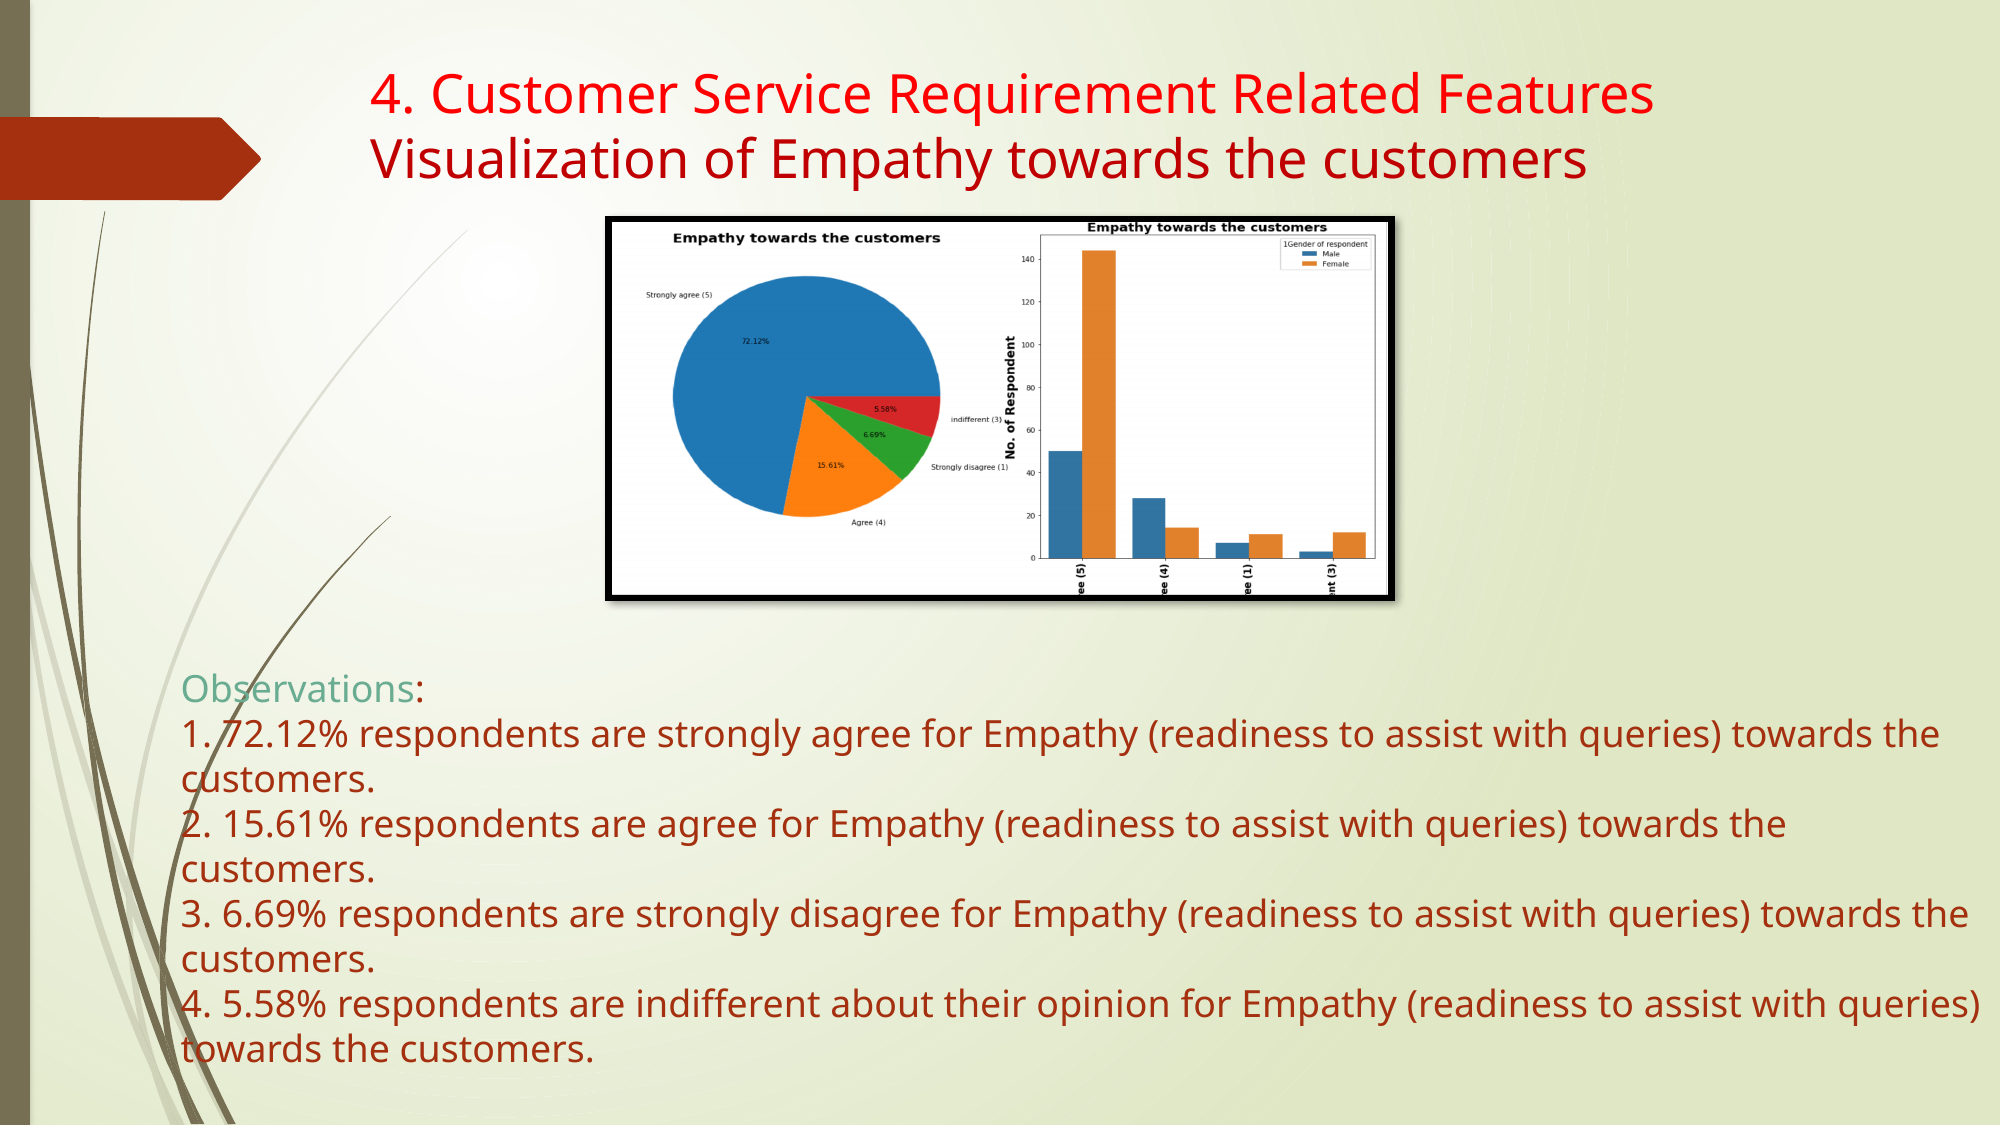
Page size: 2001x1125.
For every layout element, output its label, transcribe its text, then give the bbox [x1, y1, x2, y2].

title 4. Customer Service Requirement Related Features Visualization of Empathy towards the customers [355, 51, 1863, 198]
text_box Observations: 1. 72.12% respondents are strongly agree for Empathy (readiness to assist with queries) towards the customers. 2. 15.61% respondents are agree for Empathy (readiness to assist with queries) towards the customers. 3. 6.69% respondents are strongly disagree for Empathy (readiness to assist with queries) towards the customers. 4. 5.58% respondents are indifferent about their opinion for Empathy (readiness to assist with queries) towards the customers. [165, 657, 2000, 1078]
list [611, 221, 1389, 596]
